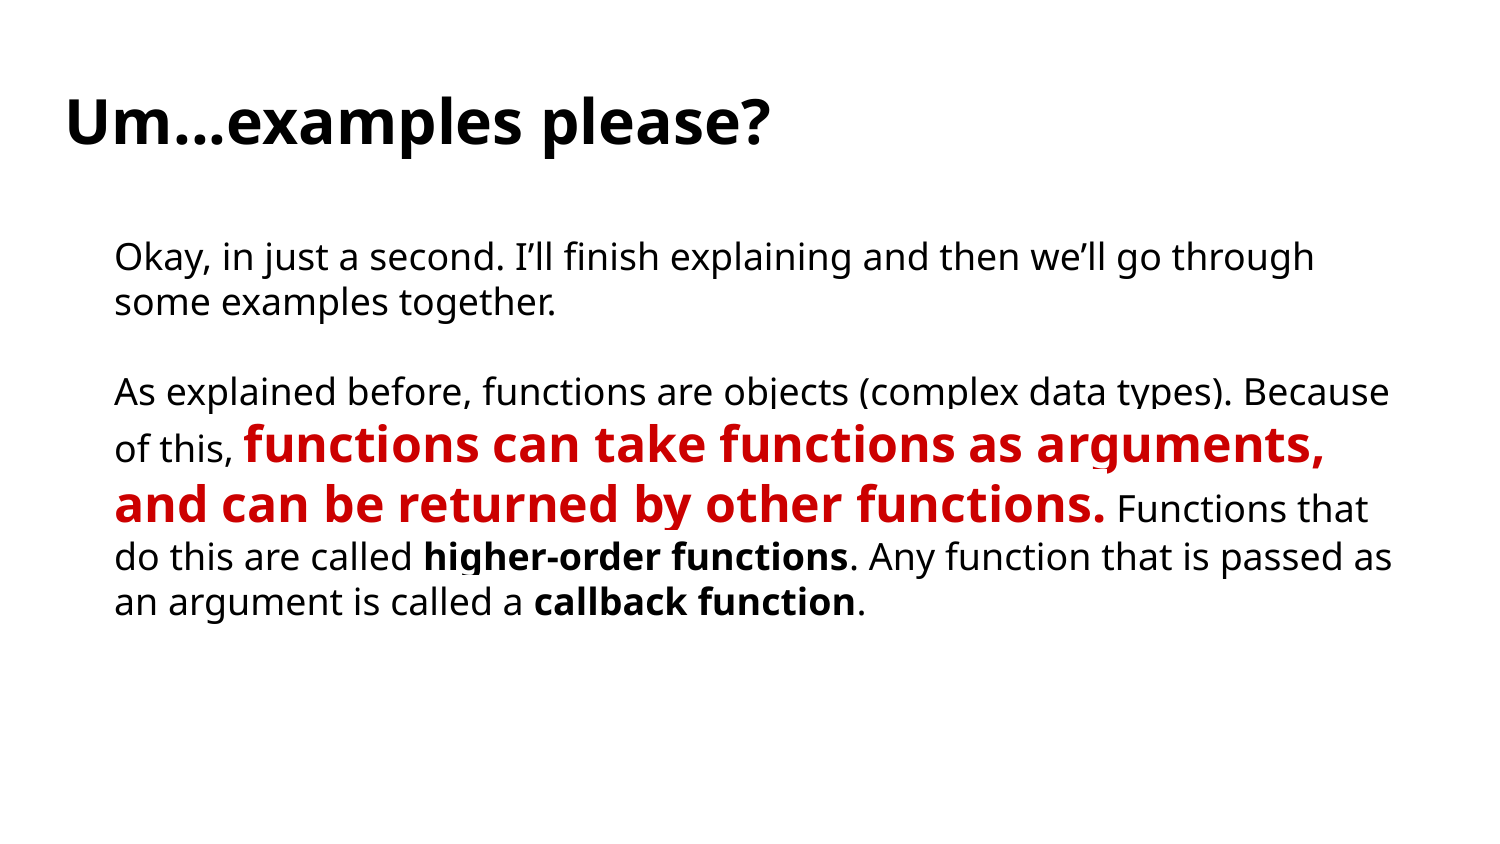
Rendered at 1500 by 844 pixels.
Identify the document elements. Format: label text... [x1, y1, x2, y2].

title Um...examples please? [49, 67, 1448, 173]
text_box Okay, in just a second. I’ll finish explaining and then we’ll go through some examples together. As explained before, functions are objects (complex data types). Because of this, functions can take functions as arguments, and can be returned by other functions. Functions that do this are called higher-order functions. Any function that is passed as an argument is called a callback function. [99, 217, 1430, 745]
